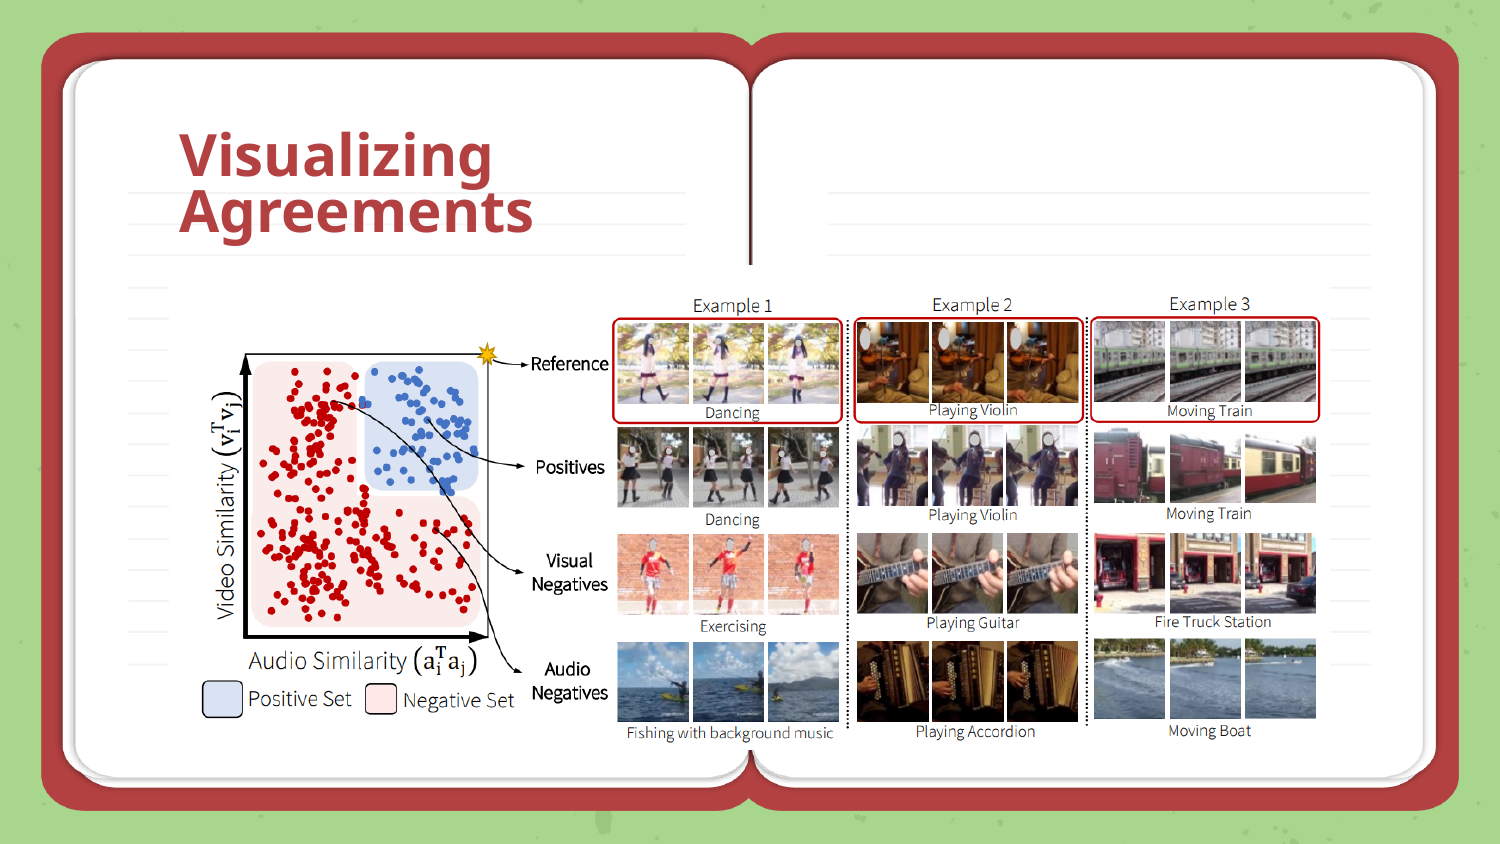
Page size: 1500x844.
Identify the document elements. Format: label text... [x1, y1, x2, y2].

title Visualizing Agreements [164, 116, 602, 270]
picture [41, 32, 1459, 811]
